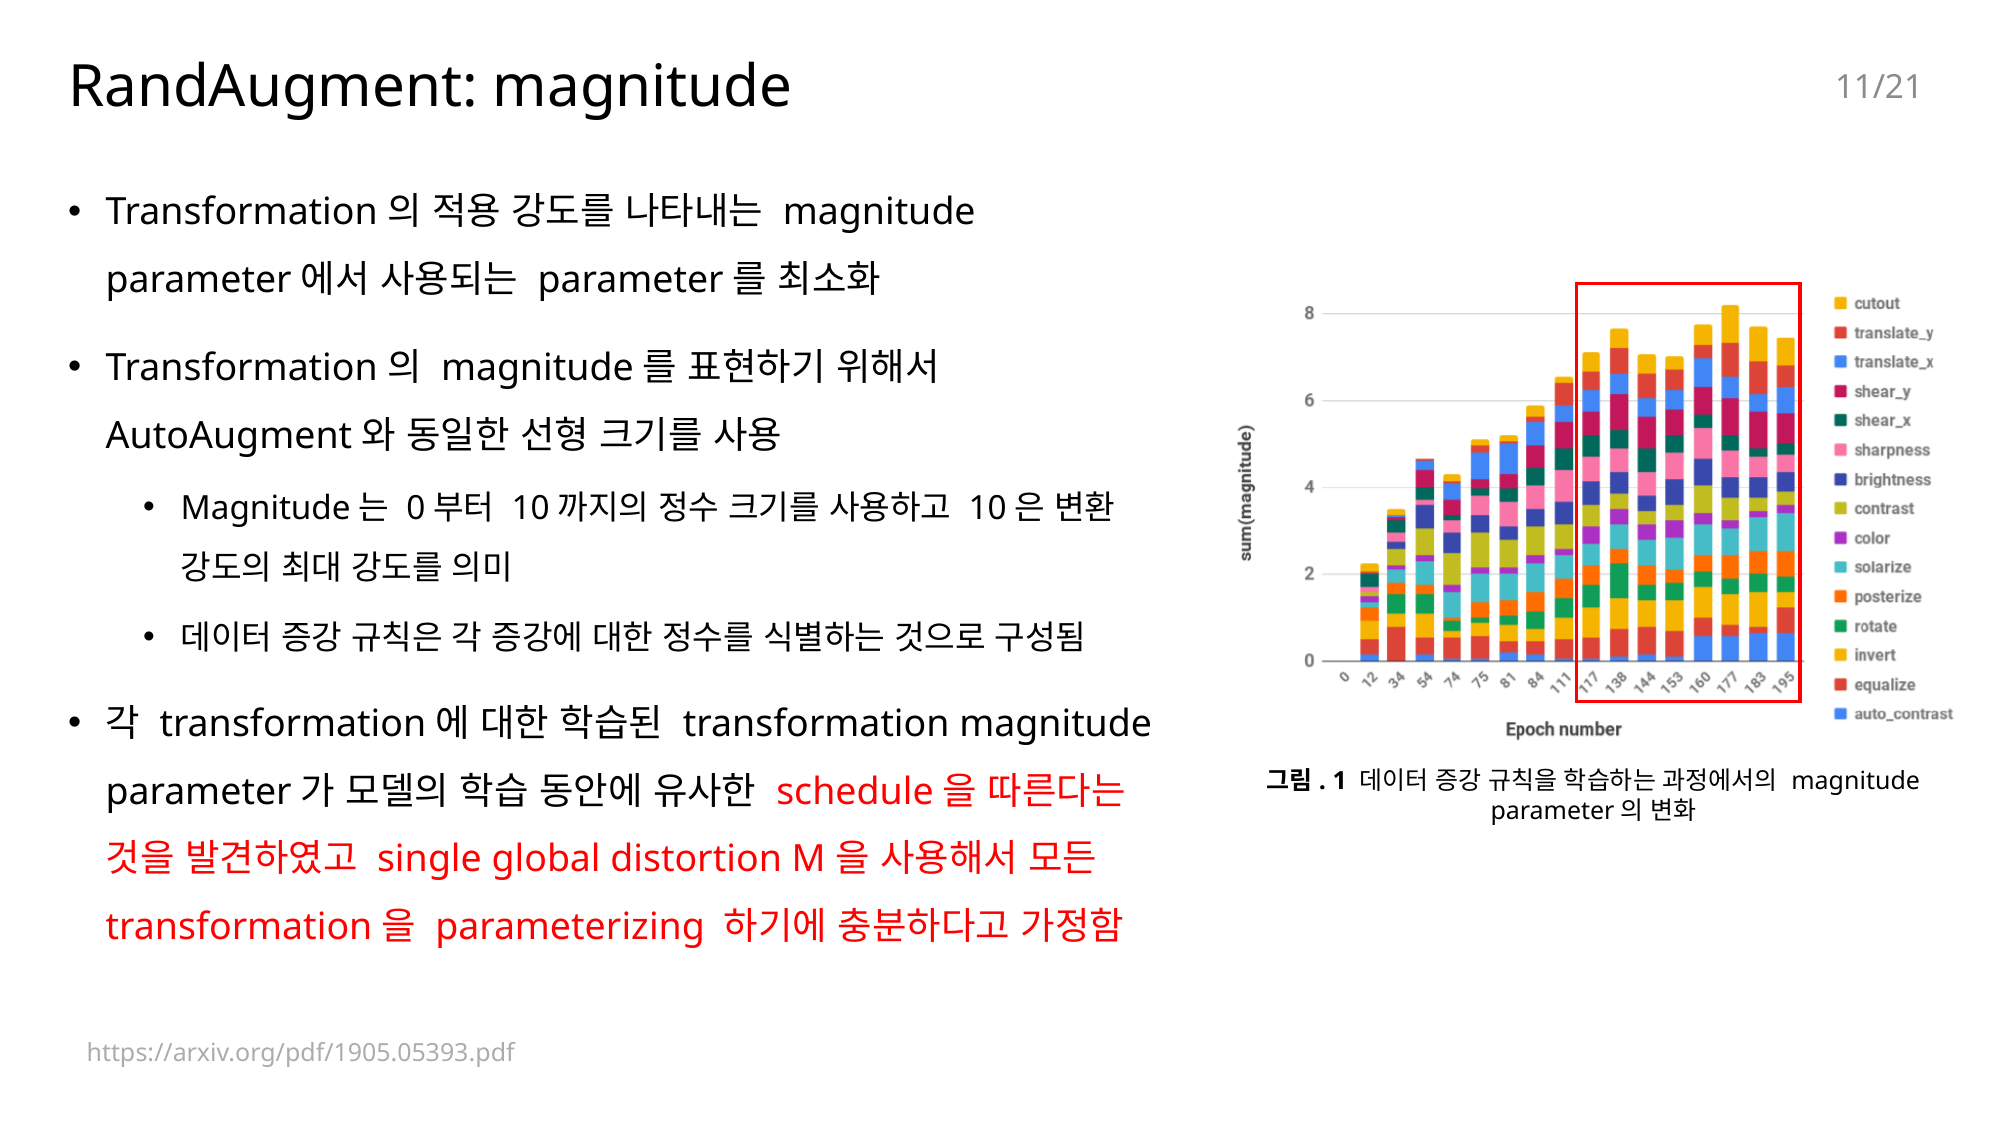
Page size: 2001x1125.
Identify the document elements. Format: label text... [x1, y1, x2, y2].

text_box https://arxiv.org/pdf/1905.05393.pdf [71, 1028, 557, 1074]
list Transformation의 적용 강도를 나타내는 magnitude parameter에서 사용되는 parameter를 최소화 Transformation의 magnitude를 표현하기 위해서 AutoAugment와 동일한 선형 크기를 사용 Magnitude는 0부터 10까지의 정수 크기를 사용하고 10은 변환 강도의 최대 강도를 의미 데이터 증강 규칙은 각 증강에 대한 정수를 식별하는 것으로 구성됨 각 transformation에 대한 학습된 transformation magnitude parameter가 모델의 학습 동안에 유사한 schedule을 따른다는 것을 발견하였고 single global distortion M을 사용해서 모든 transformation을 parameterizing 하기에 충분하다고 가정함 [53, 157, 1187, 1005]
title RandAugment: magnitude [53, 38, 1947, 138]
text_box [1177, 264, 2000, 834]
slide_number 10/21 [1496, 38, 1947, 137]
